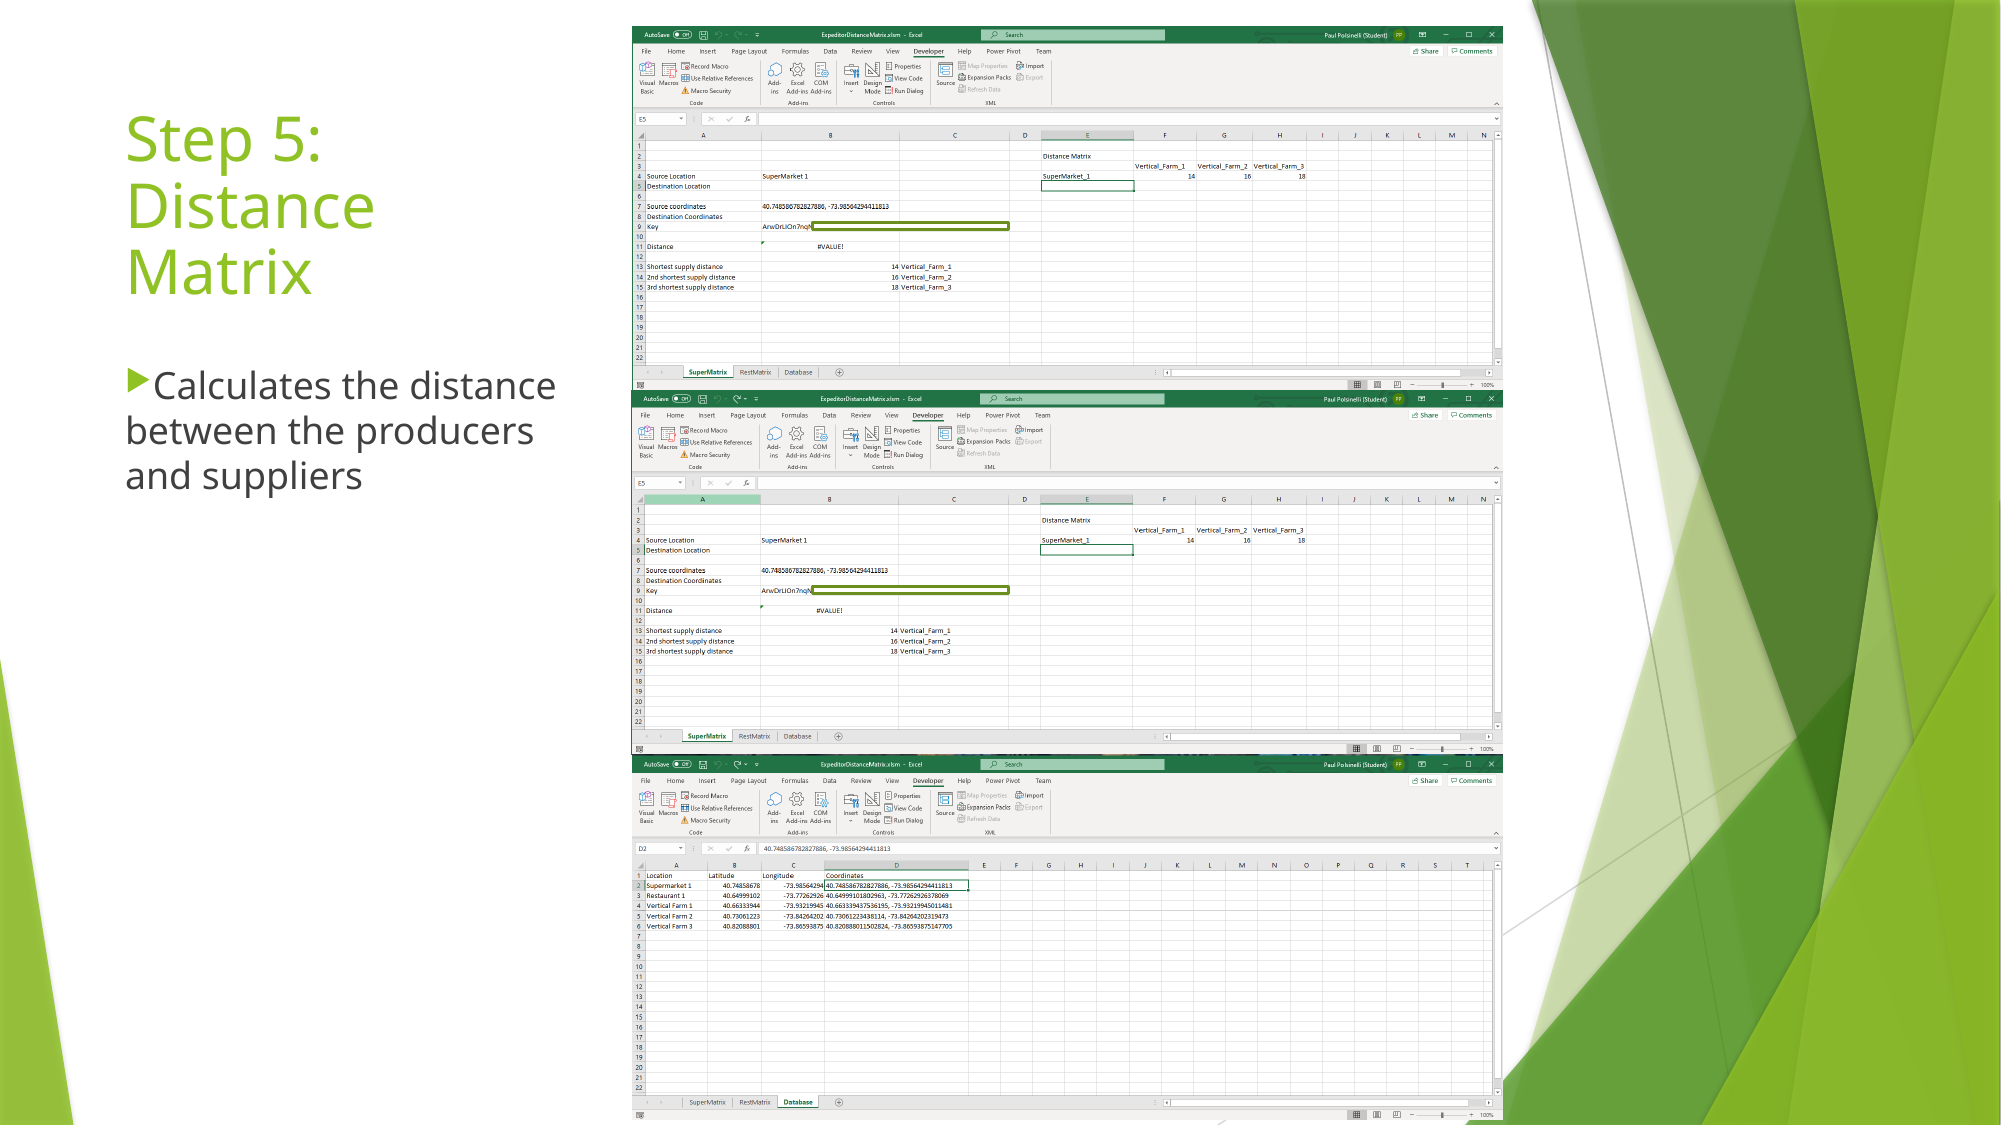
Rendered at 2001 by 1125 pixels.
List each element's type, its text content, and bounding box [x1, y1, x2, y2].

title Step 5: Distance Matrix [110, 99, 592, 317]
picture [631, 25, 1504, 1120]
text_box Calculates the distance between the producers and suppliers [110, 354, 591, 991]
